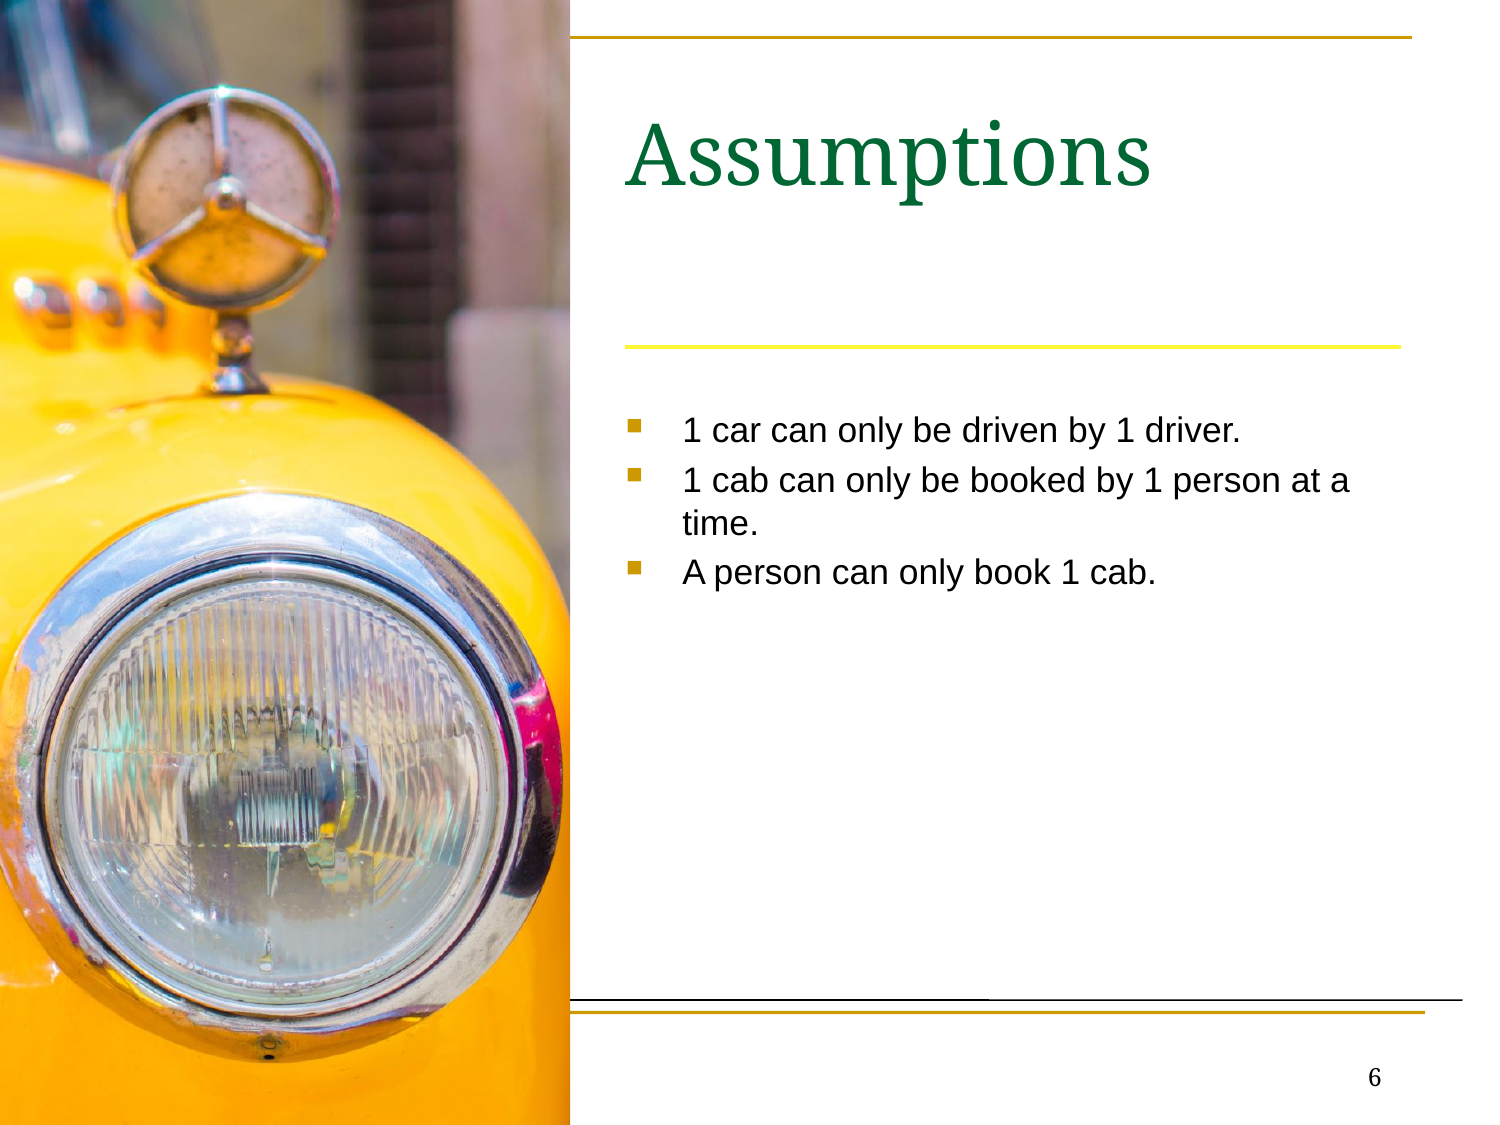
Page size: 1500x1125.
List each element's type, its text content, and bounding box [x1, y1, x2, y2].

list 1 car can only be driven by 1 driver. 1 cab can only be booked by 1 person at a time. A person can only book 1 cab. [610, 399, 1422, 1021]
title Assumptions [610, 103, 1422, 315]
picture [0, 0, 571, 1125]
slide_number 6 [1250, 1042, 1397, 1103]
